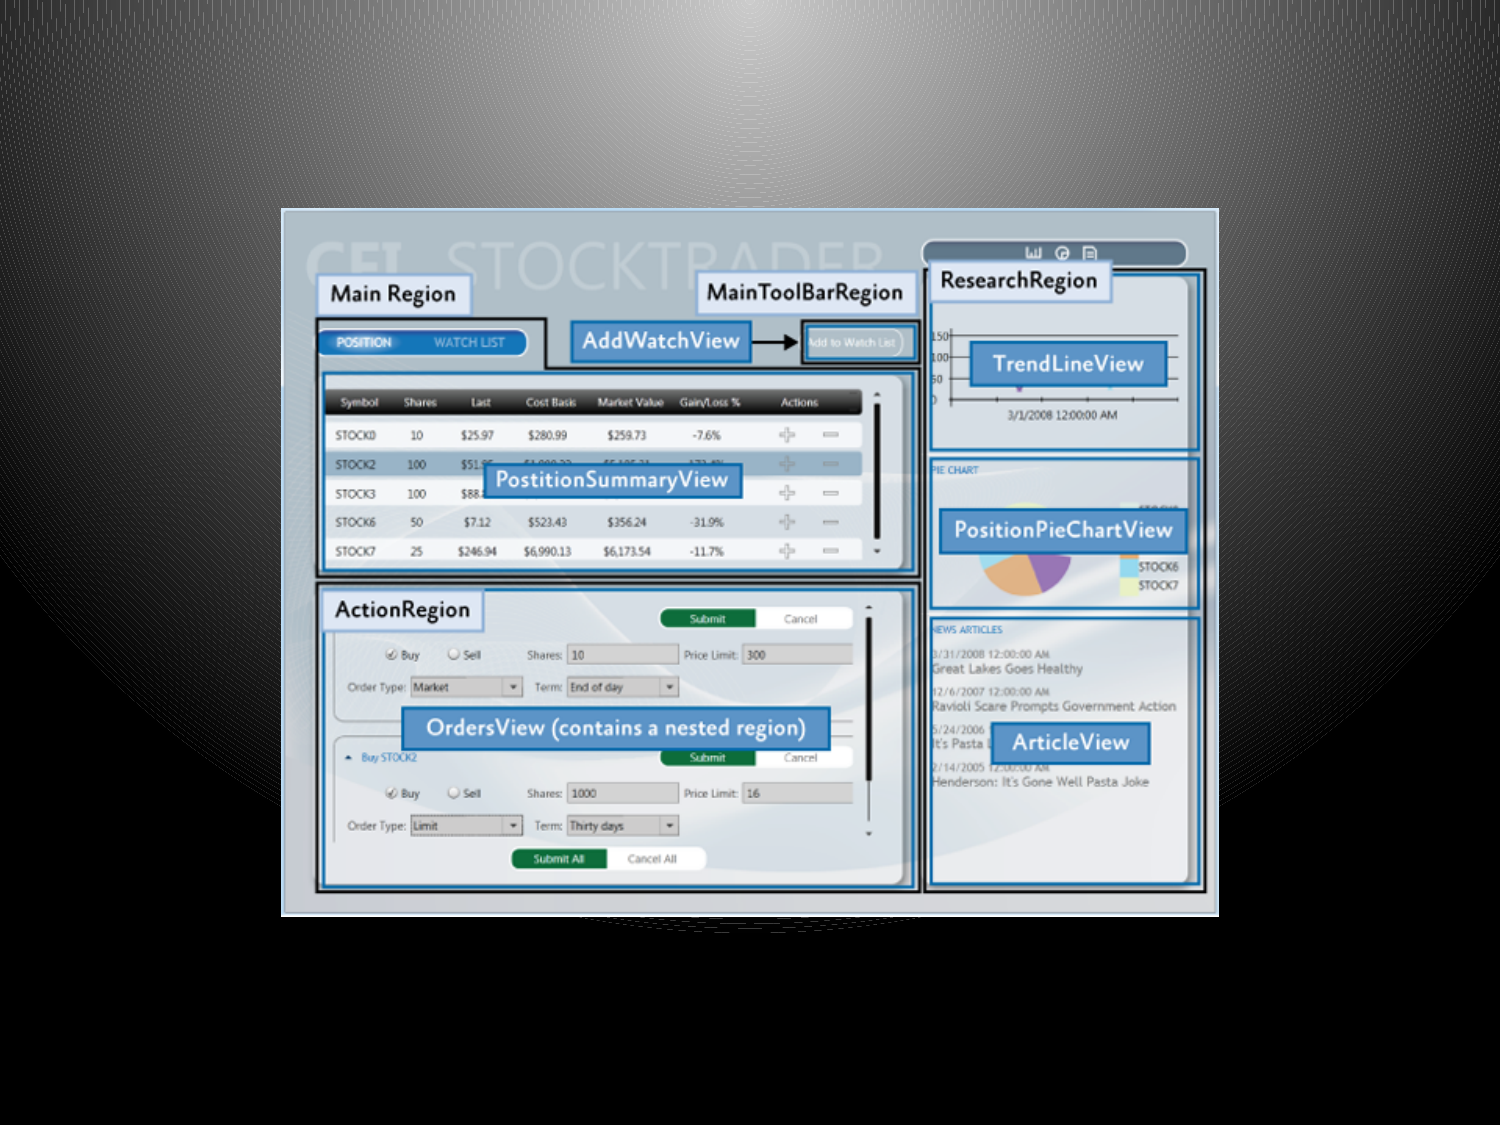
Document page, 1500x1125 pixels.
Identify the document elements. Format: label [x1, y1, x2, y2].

picture [281, 208, 1219, 917]
